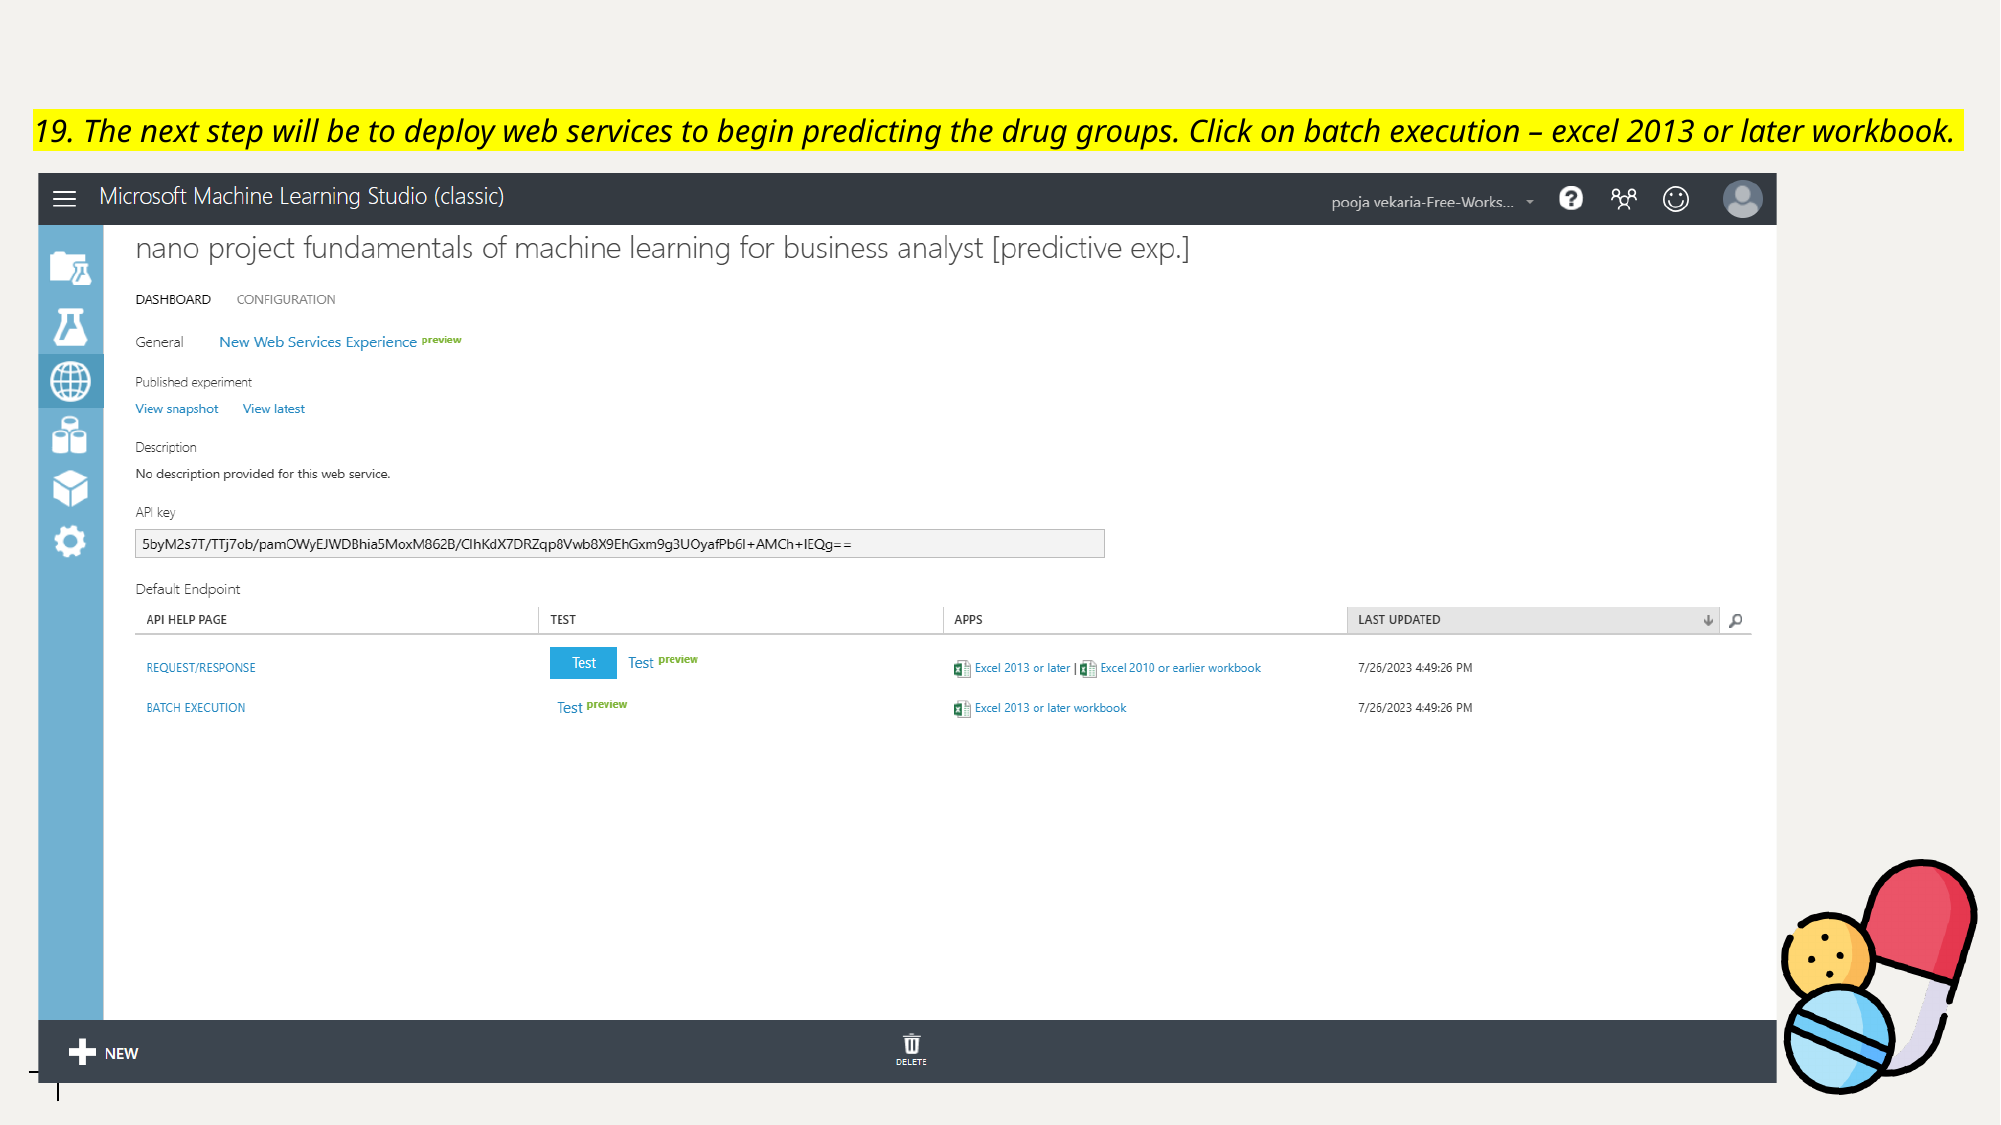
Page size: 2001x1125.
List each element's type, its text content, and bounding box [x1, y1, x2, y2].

title 19. The next step will be to deploy web services to begin predicting the drug groups. Click on batch execution – excel 2013 or later workbook. [18, 68, 1982, 156]
picture [38, 173, 2000, 1100]
